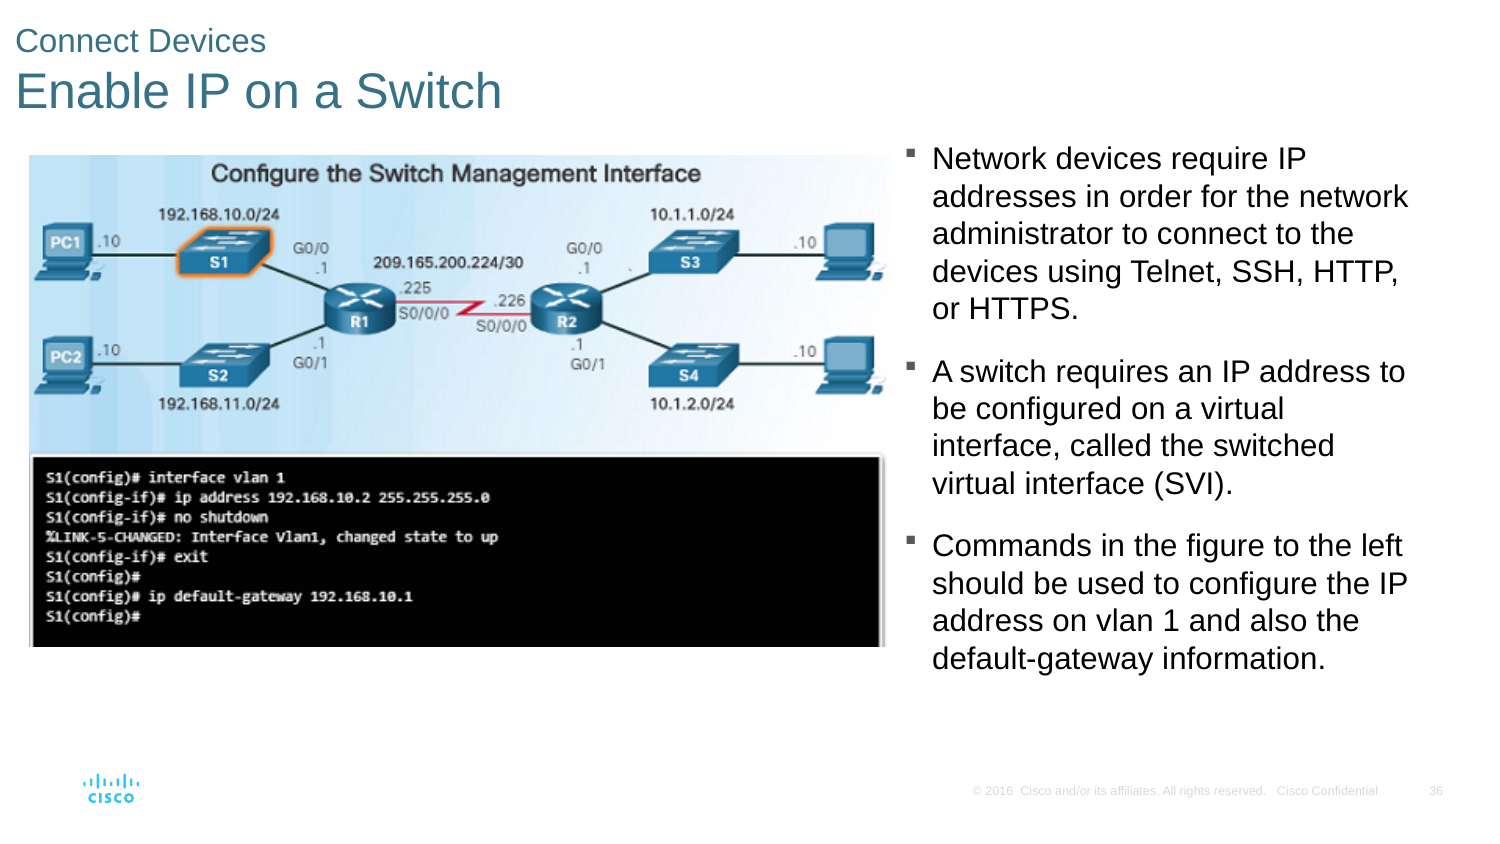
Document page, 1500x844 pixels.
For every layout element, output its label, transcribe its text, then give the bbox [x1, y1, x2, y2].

picture [29, 155, 890, 647]
list Network devices require IP addresses in order for the network administrator to connect to the devices using Telnet, SSH, HTTP, or HTTPS. A switch requires an IP address to be configured on a virtual interface, called the switched virtual interface (SVI). Commands in the figure to the left should be used to configure the IP address on vlan 1 and also the default-gateway information. [889, 131, 1443, 791]
title Connect Devices Enable IP on a Switch [0, 6, 684, 131]
